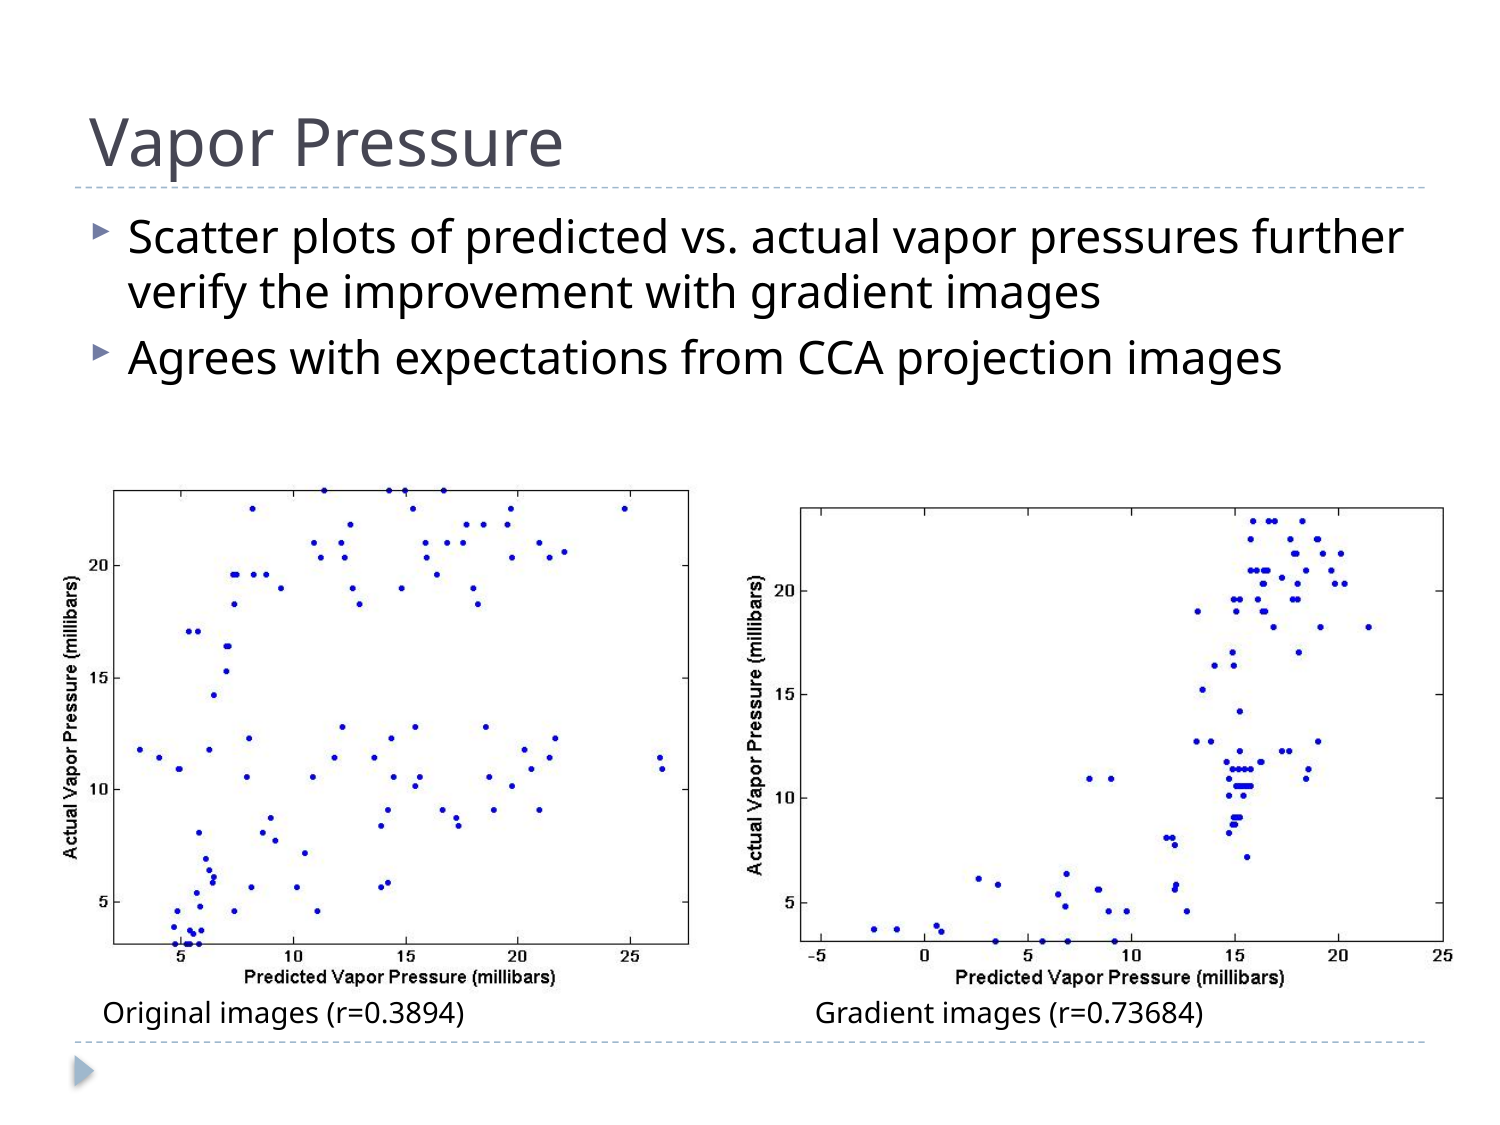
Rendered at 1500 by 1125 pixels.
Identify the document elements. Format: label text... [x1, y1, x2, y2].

picture [737, 487, 1456, 1001]
title Vapor Pressure [75, 24, 1425, 188]
list Scatter plots of predicted vs. actual vapor pressures further verify the improvement with gradient images Agrees with expectations from CCA projection images [75, 200, 1425, 463]
text_box Gradient images (r=0.73684) [799, 1013, 1413, 1037]
text_box Original images (r=0.3894) [87, 1020, 700, 1037]
picture [49, 474, 713, 1006]
